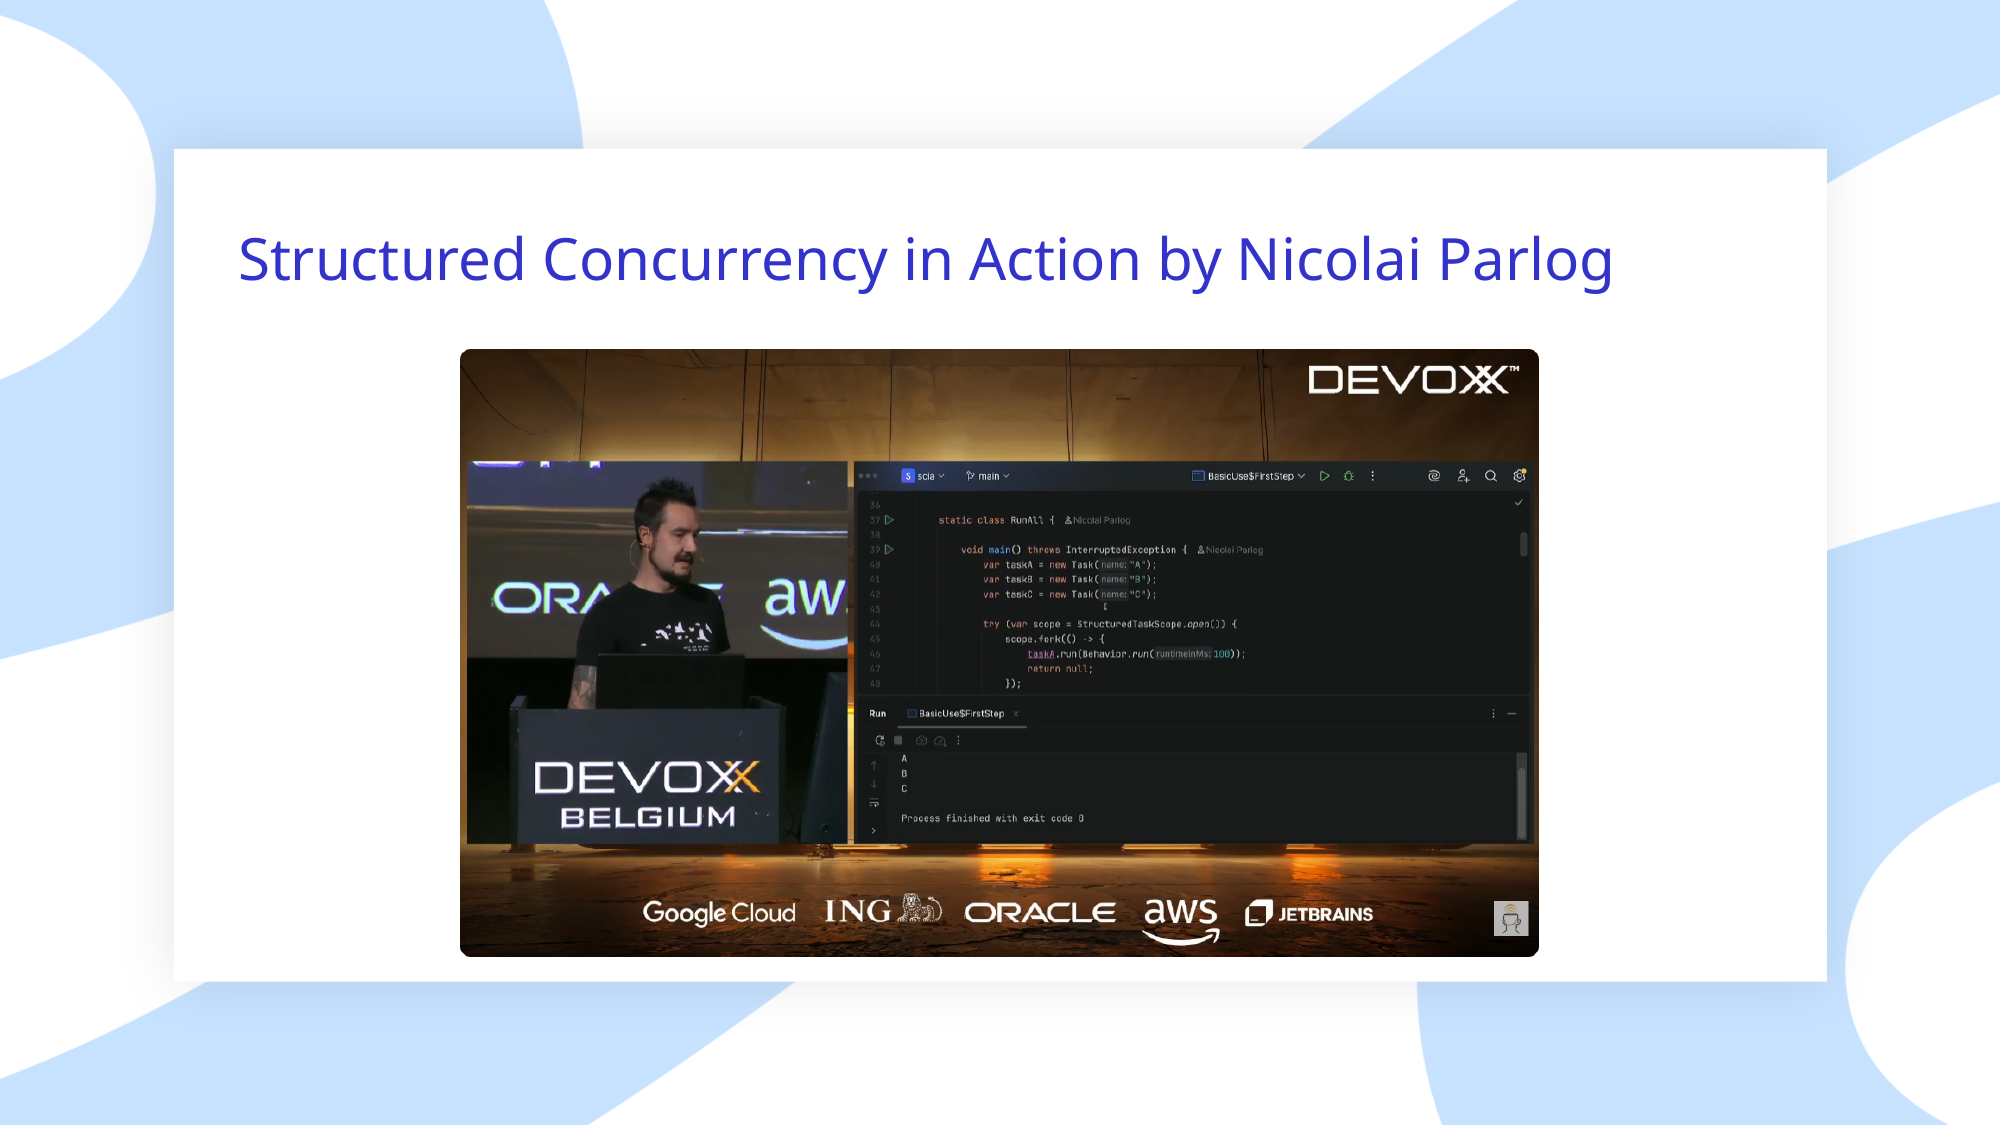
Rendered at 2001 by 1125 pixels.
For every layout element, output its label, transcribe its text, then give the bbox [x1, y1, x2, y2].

title Structured Concurrency in Action by Nicolai Parlog [223, 182, 1827, 341]
picture [453, 340, 1547, 964]
text_box [173, 148, 1828, 983]
